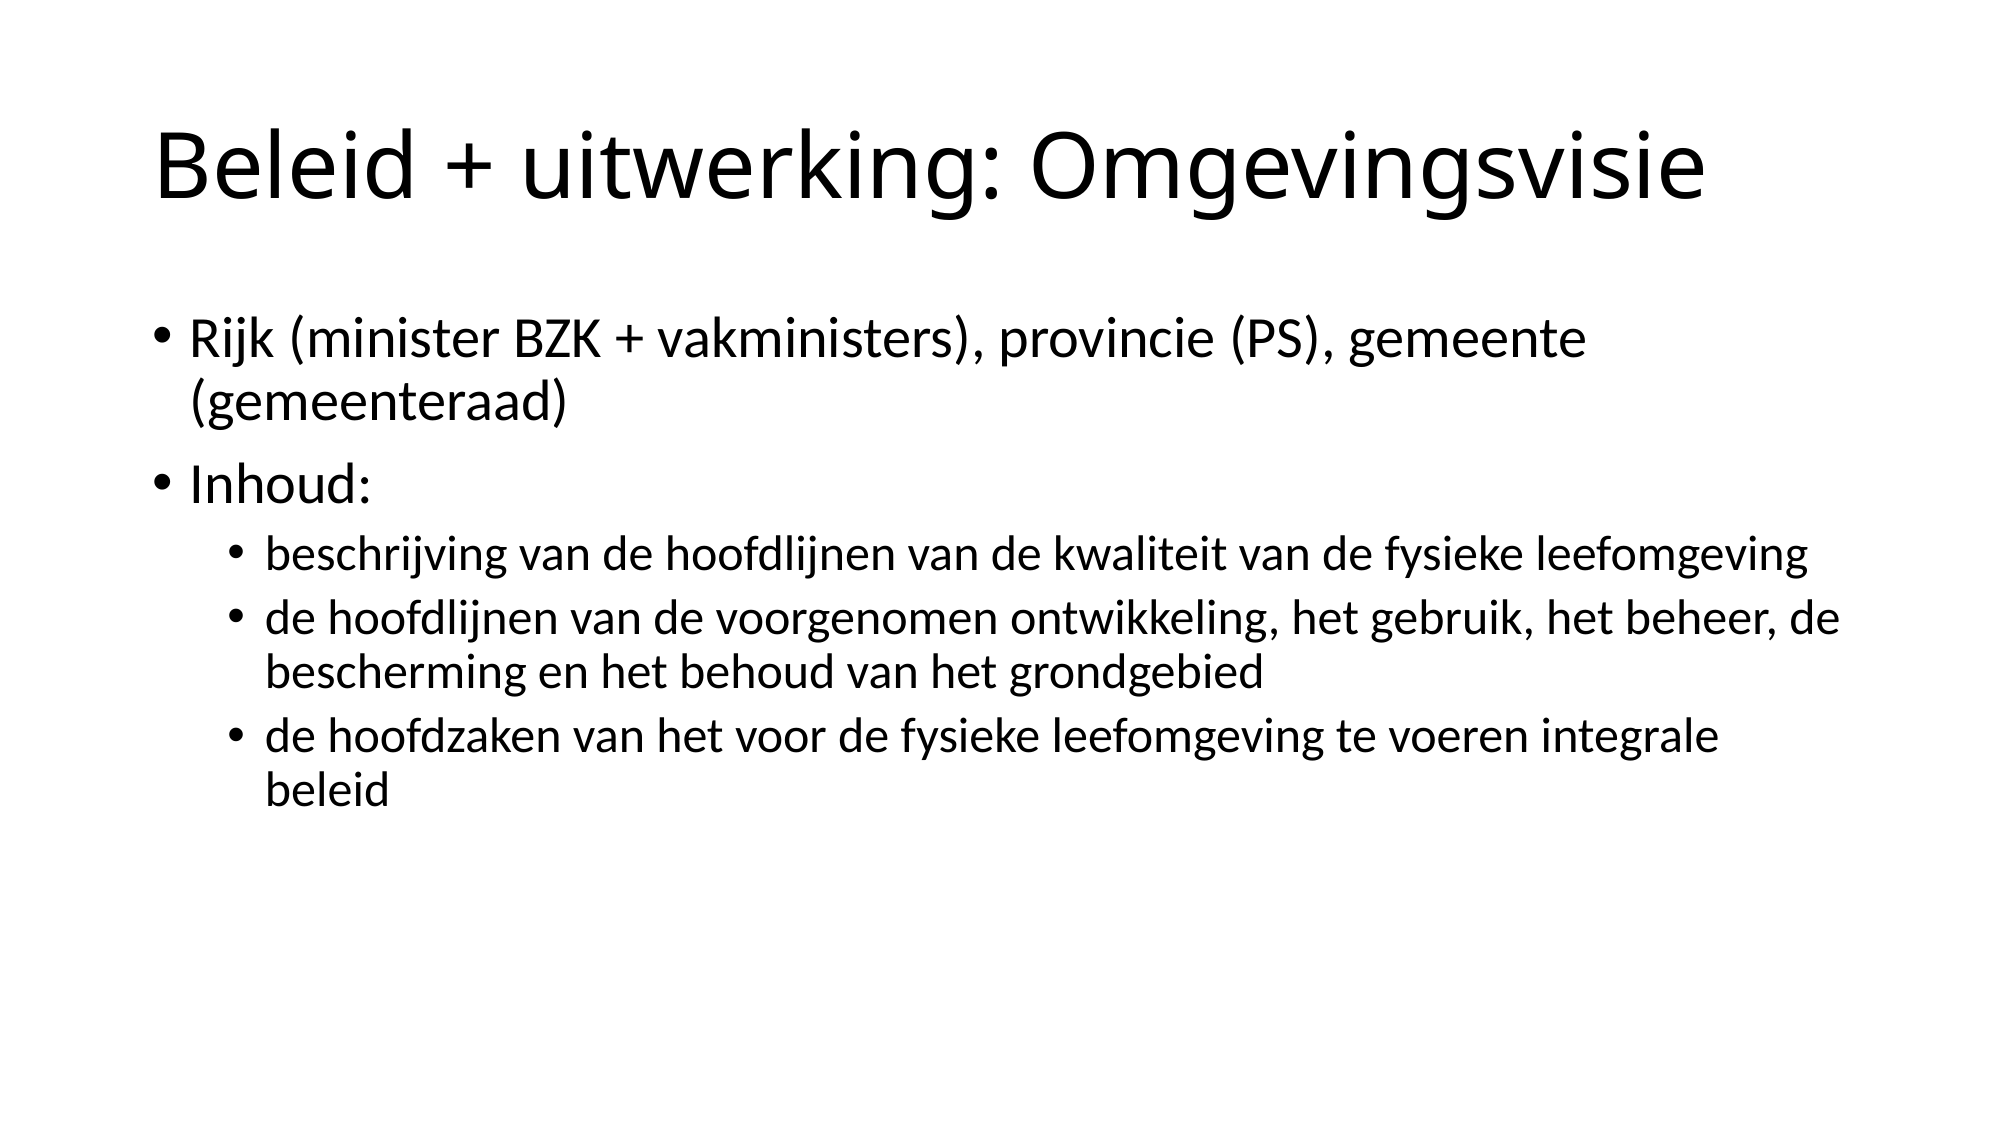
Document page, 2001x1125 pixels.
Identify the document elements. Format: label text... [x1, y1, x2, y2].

title Beleid + uitwerking: Omgevingsvisie [137, 59, 1863, 278]
list Rijk (minister BZK + vakministers), provincie (PS), gemeente (gemeenteraad) Inhoud: beschrijving van de hoofdlijnen van de kwaliteit van de fysieke leefomgeving de hoofdlijnen van de voorgenomen ontwikkeling, het gebruik, het beheer, de bescherming en het behoud van het grondgebied de hoofdzaken van het voor de fysieke leefomgeving te voeren integrale beleid [137, 299, 1863, 1014]
